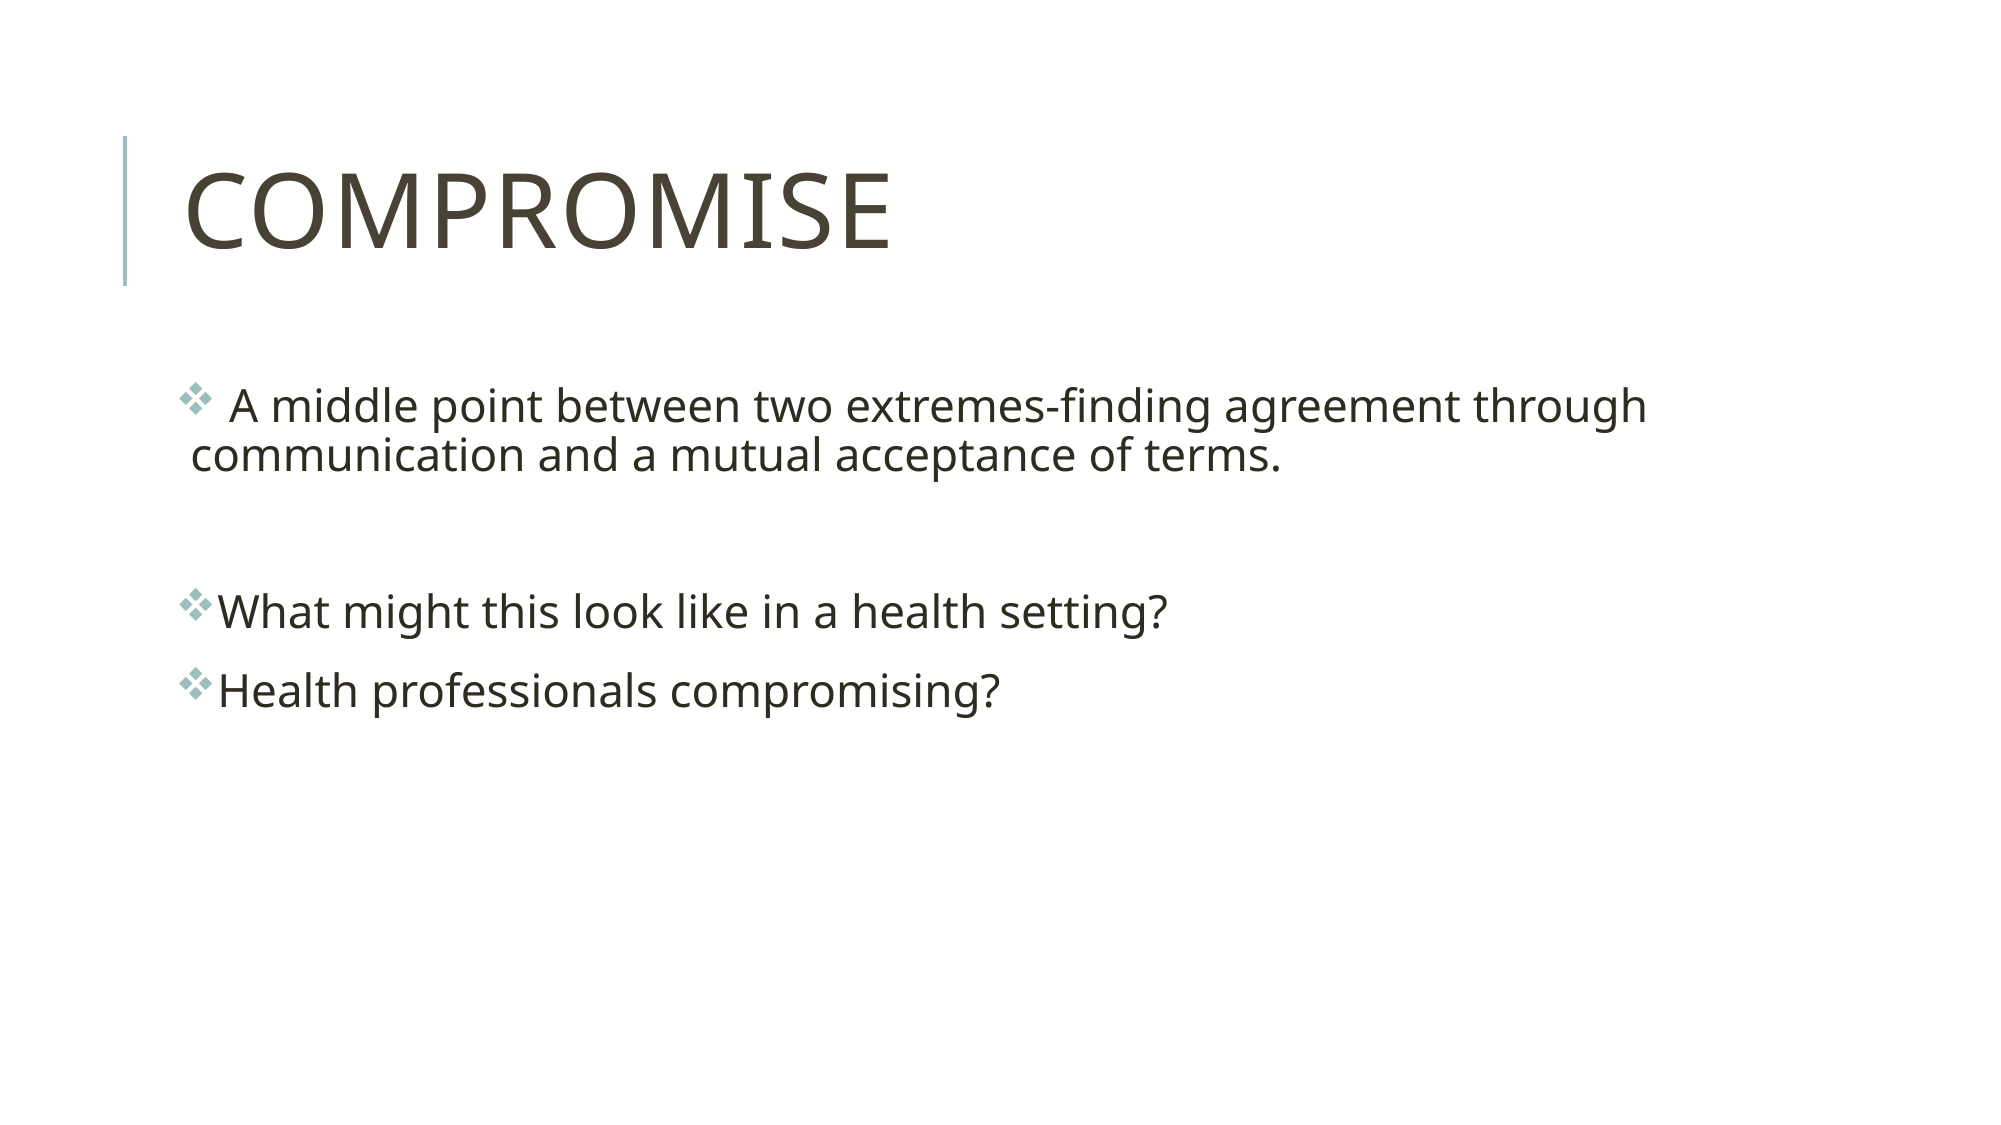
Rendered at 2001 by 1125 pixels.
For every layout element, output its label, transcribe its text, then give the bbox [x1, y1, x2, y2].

title compromise [168, 96, 1763, 342]
list A middle point between two extremes-finding agreement through communication and a mutual acceptance of terms. What might this look like in a health setting? Health professionals compromising? [168, 375, 1763, 1035]
